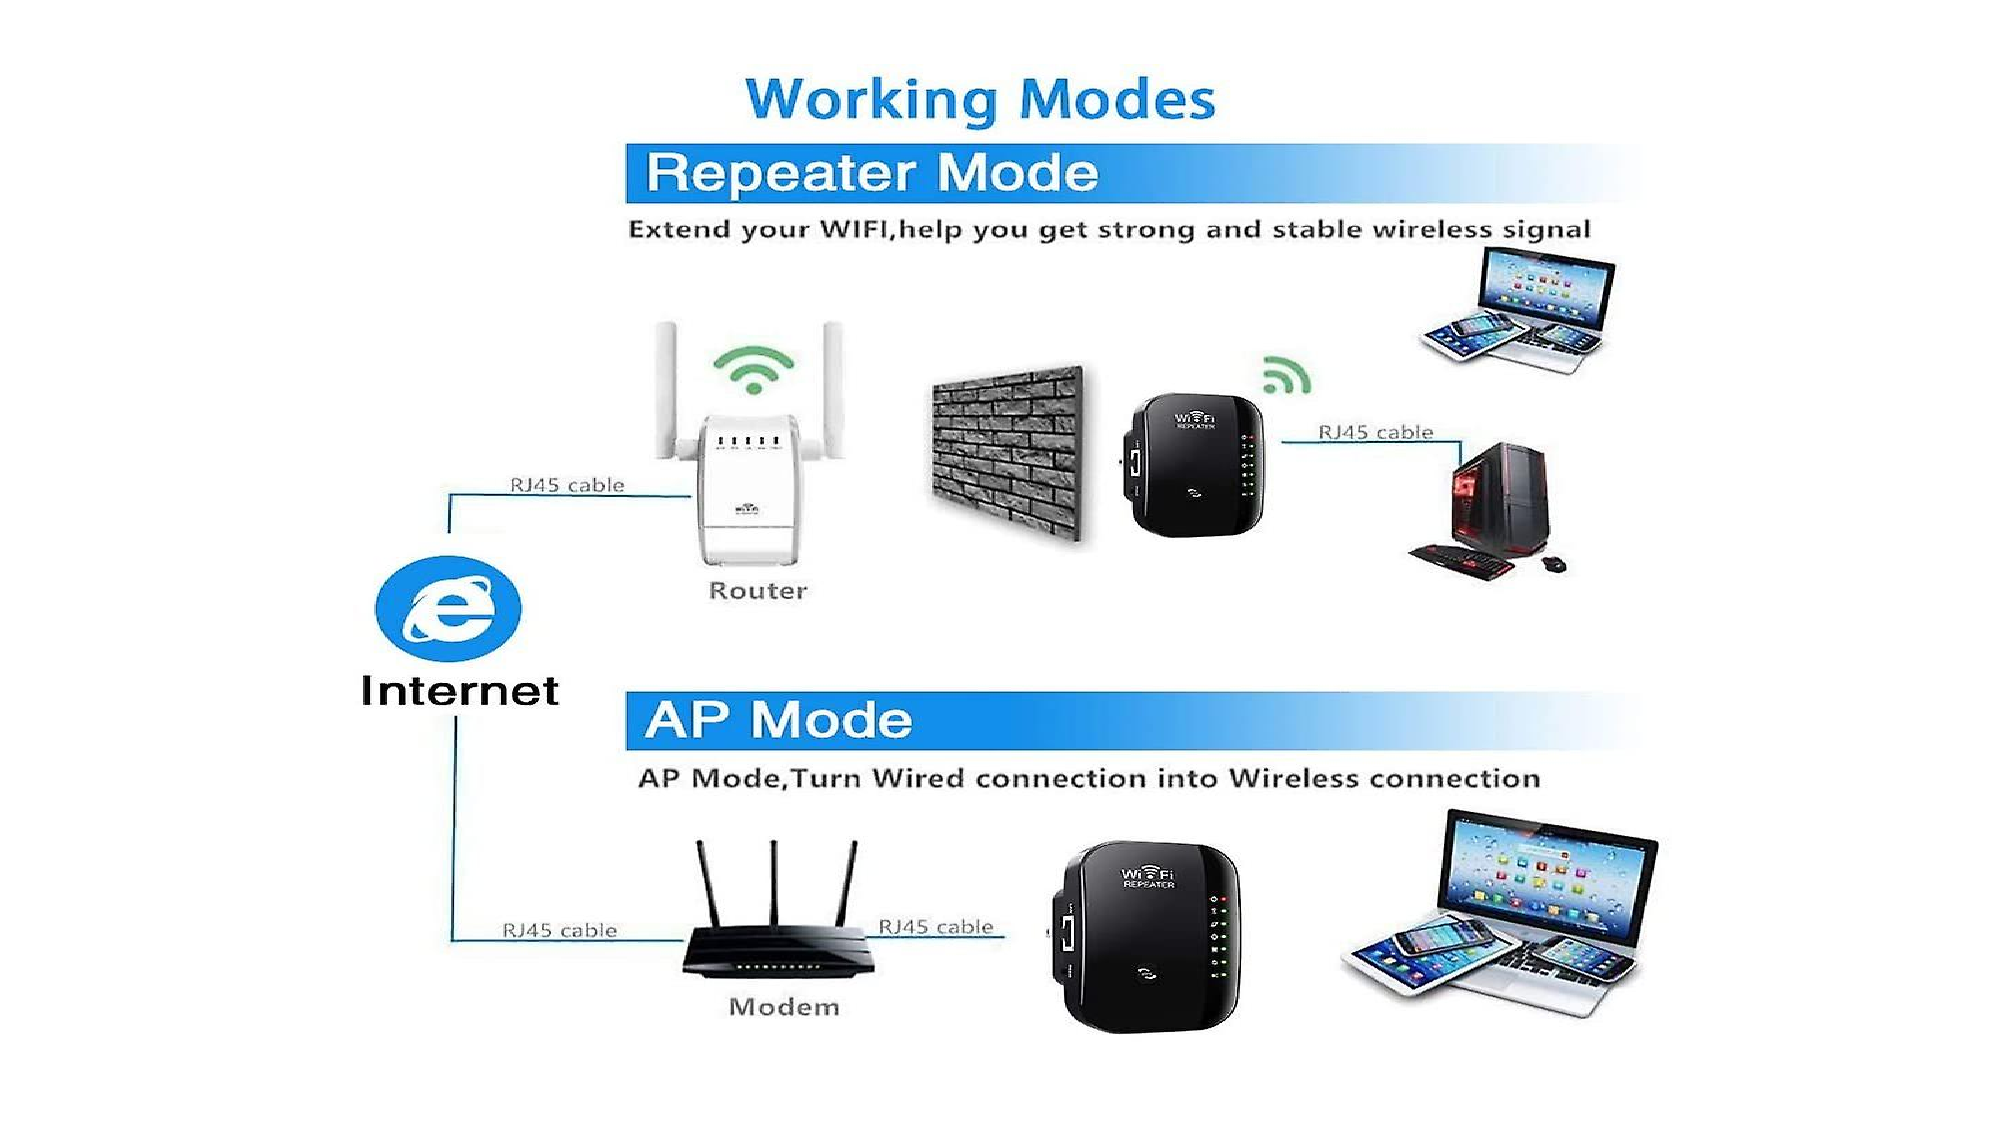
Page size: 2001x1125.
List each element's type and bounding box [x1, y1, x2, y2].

list [353, 64, 1672, 1042]
